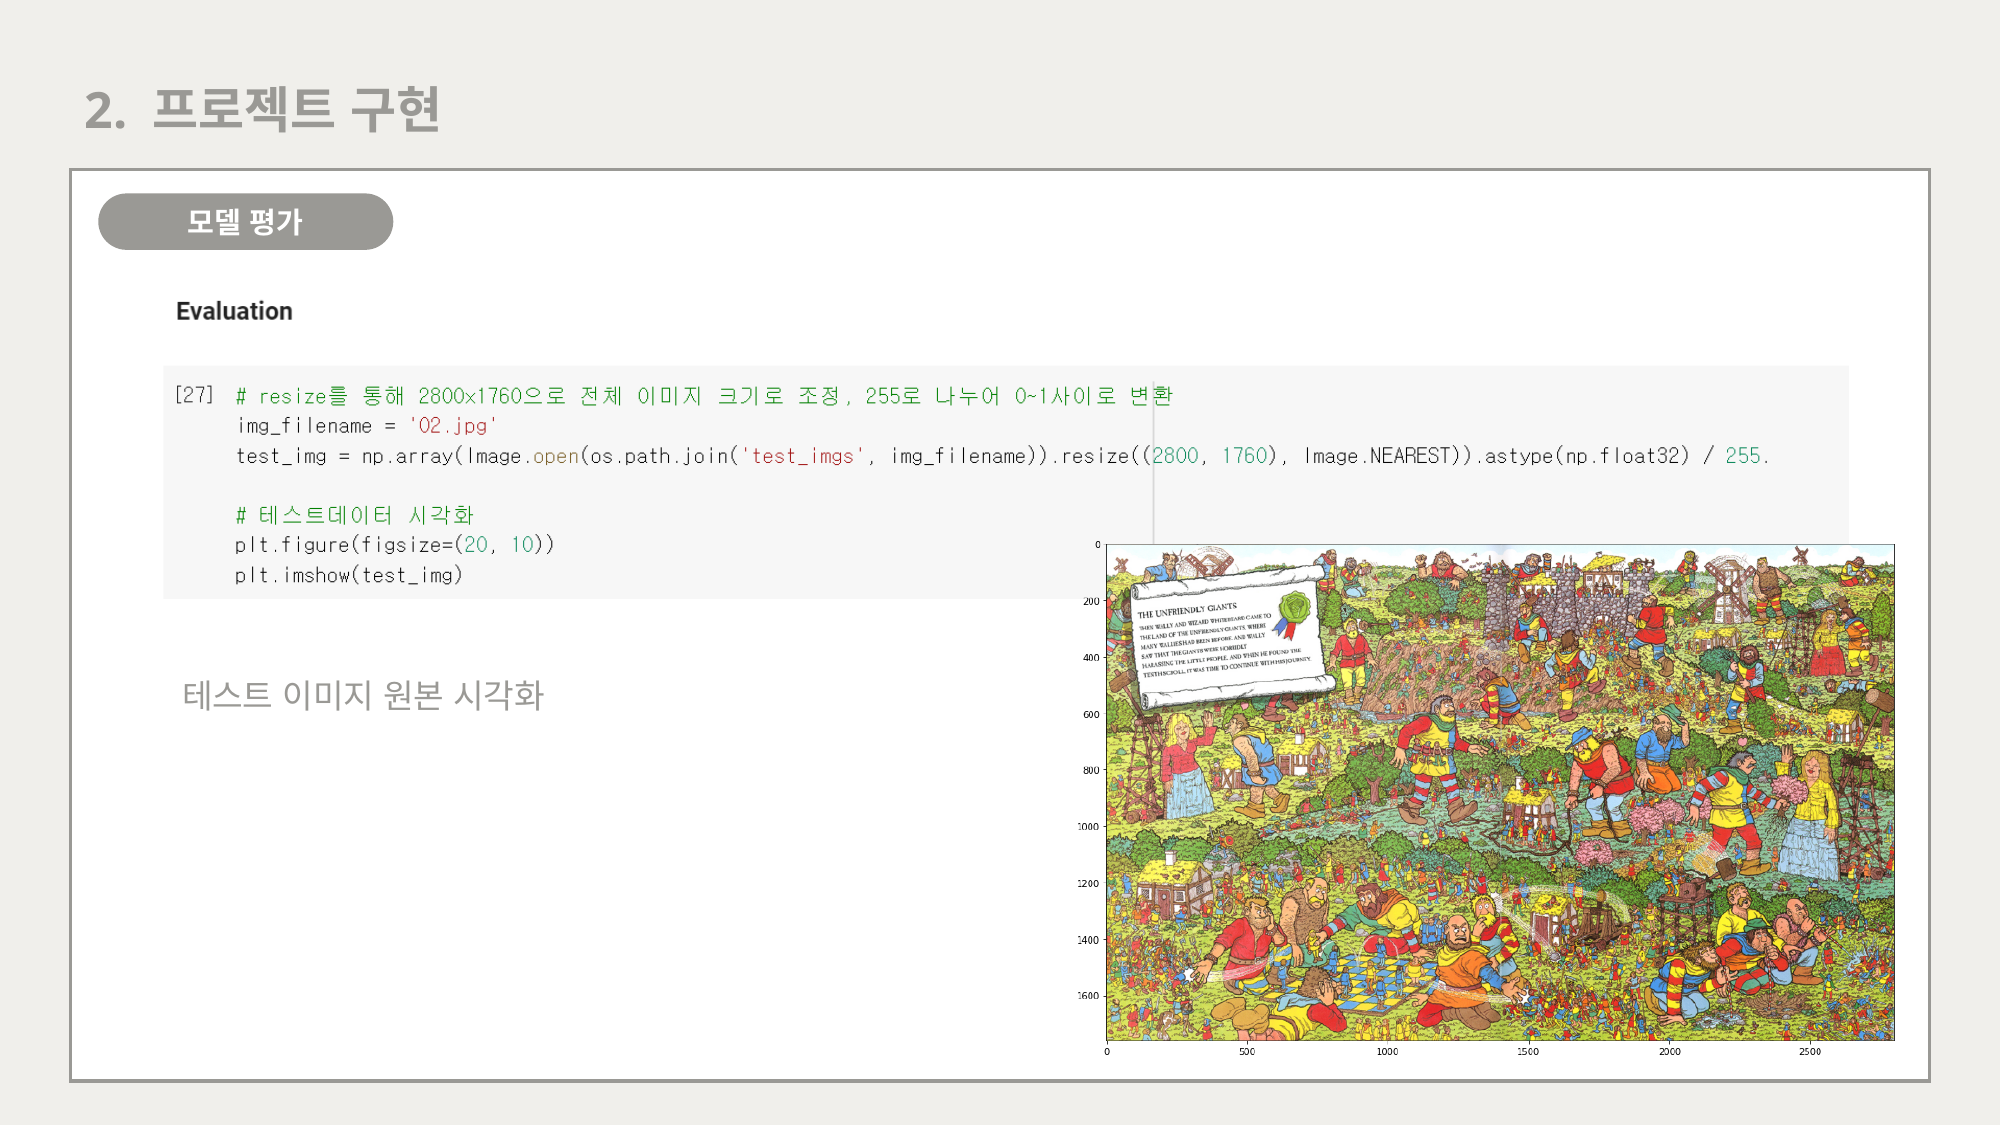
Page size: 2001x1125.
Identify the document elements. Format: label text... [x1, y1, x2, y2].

text_box 2. 프로젝트 구현 [70, 41, 1071, 147]
text_box 테스트 이미지 원본 시각화 [167, 648, 616, 723]
text_box 모델 평가 [99, 194, 393, 250]
text_box [69, 169, 1931, 1082]
picture [151, 281, 1900, 1062]
